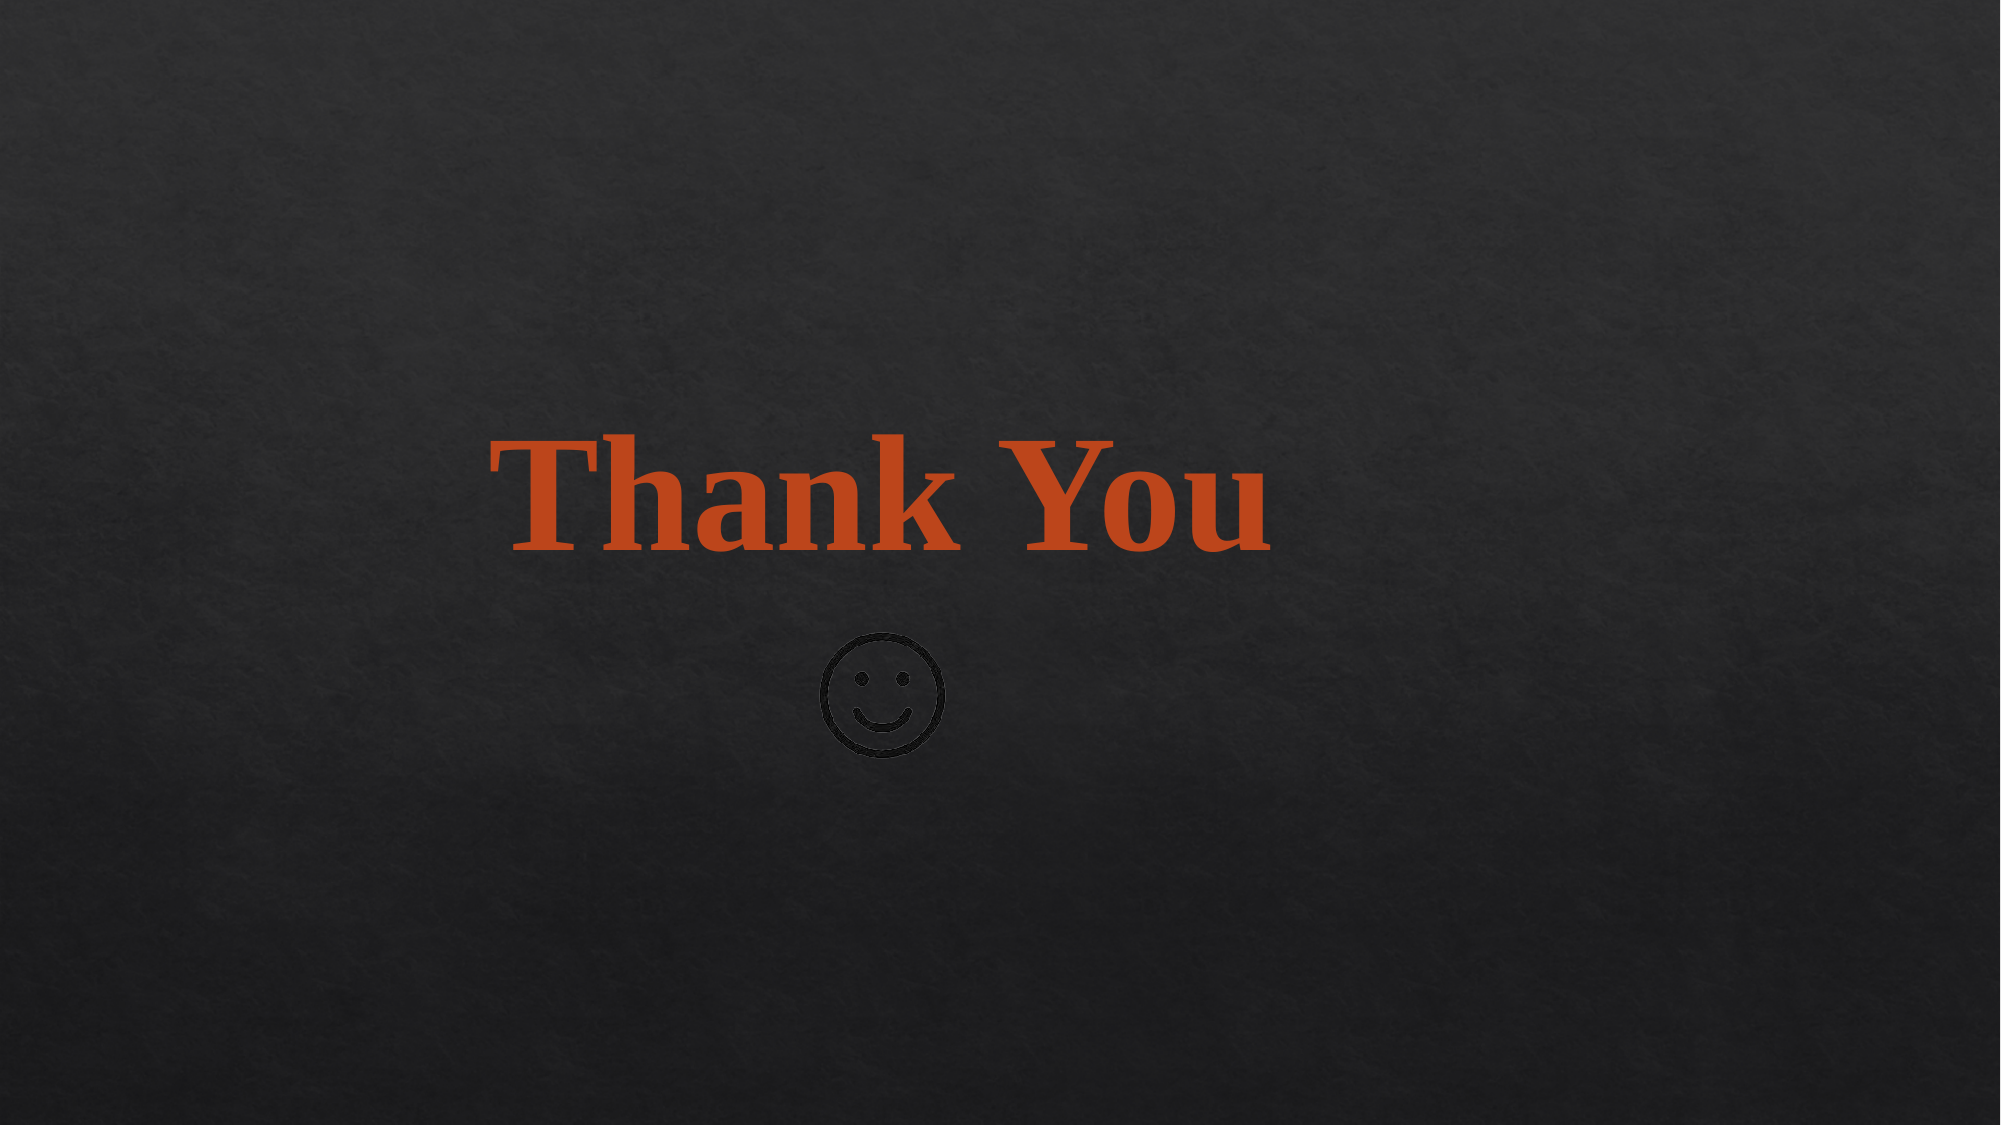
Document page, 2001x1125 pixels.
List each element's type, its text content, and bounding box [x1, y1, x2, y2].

text_box Thank You [176, 376, 1588, 593]
picture [779, 592, 985, 798]
